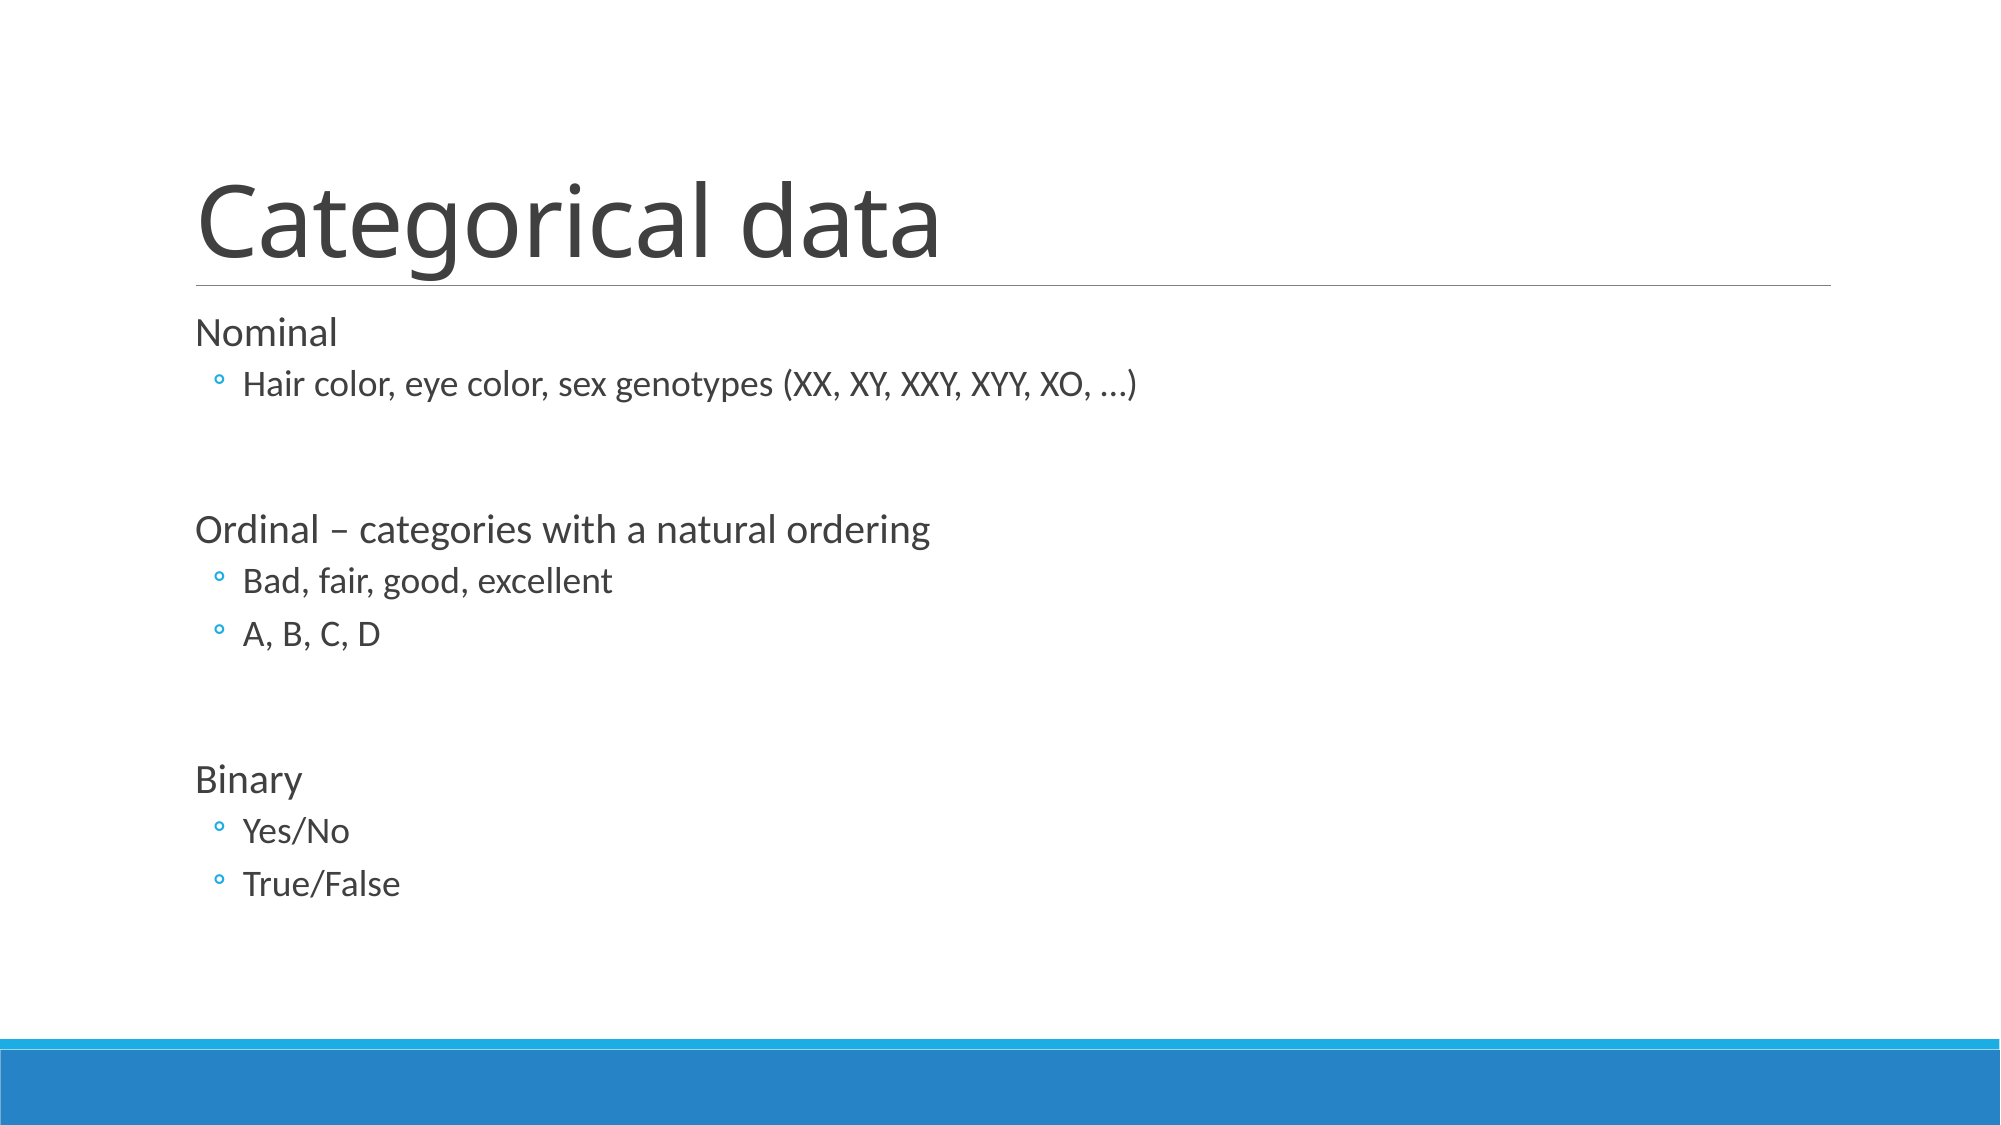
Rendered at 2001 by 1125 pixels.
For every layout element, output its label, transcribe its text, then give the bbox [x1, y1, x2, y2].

list Nominal Hair color, eye color, sex genotypes (XX, XY, XXY, XYY, XO, …) Ordinal – categories with a natural ordering Bad, fair, good, excellent A, B, C, D Binary Yes/No True/False [180, 302, 1830, 963]
title Categorical data [180, 47, 1830, 285]
